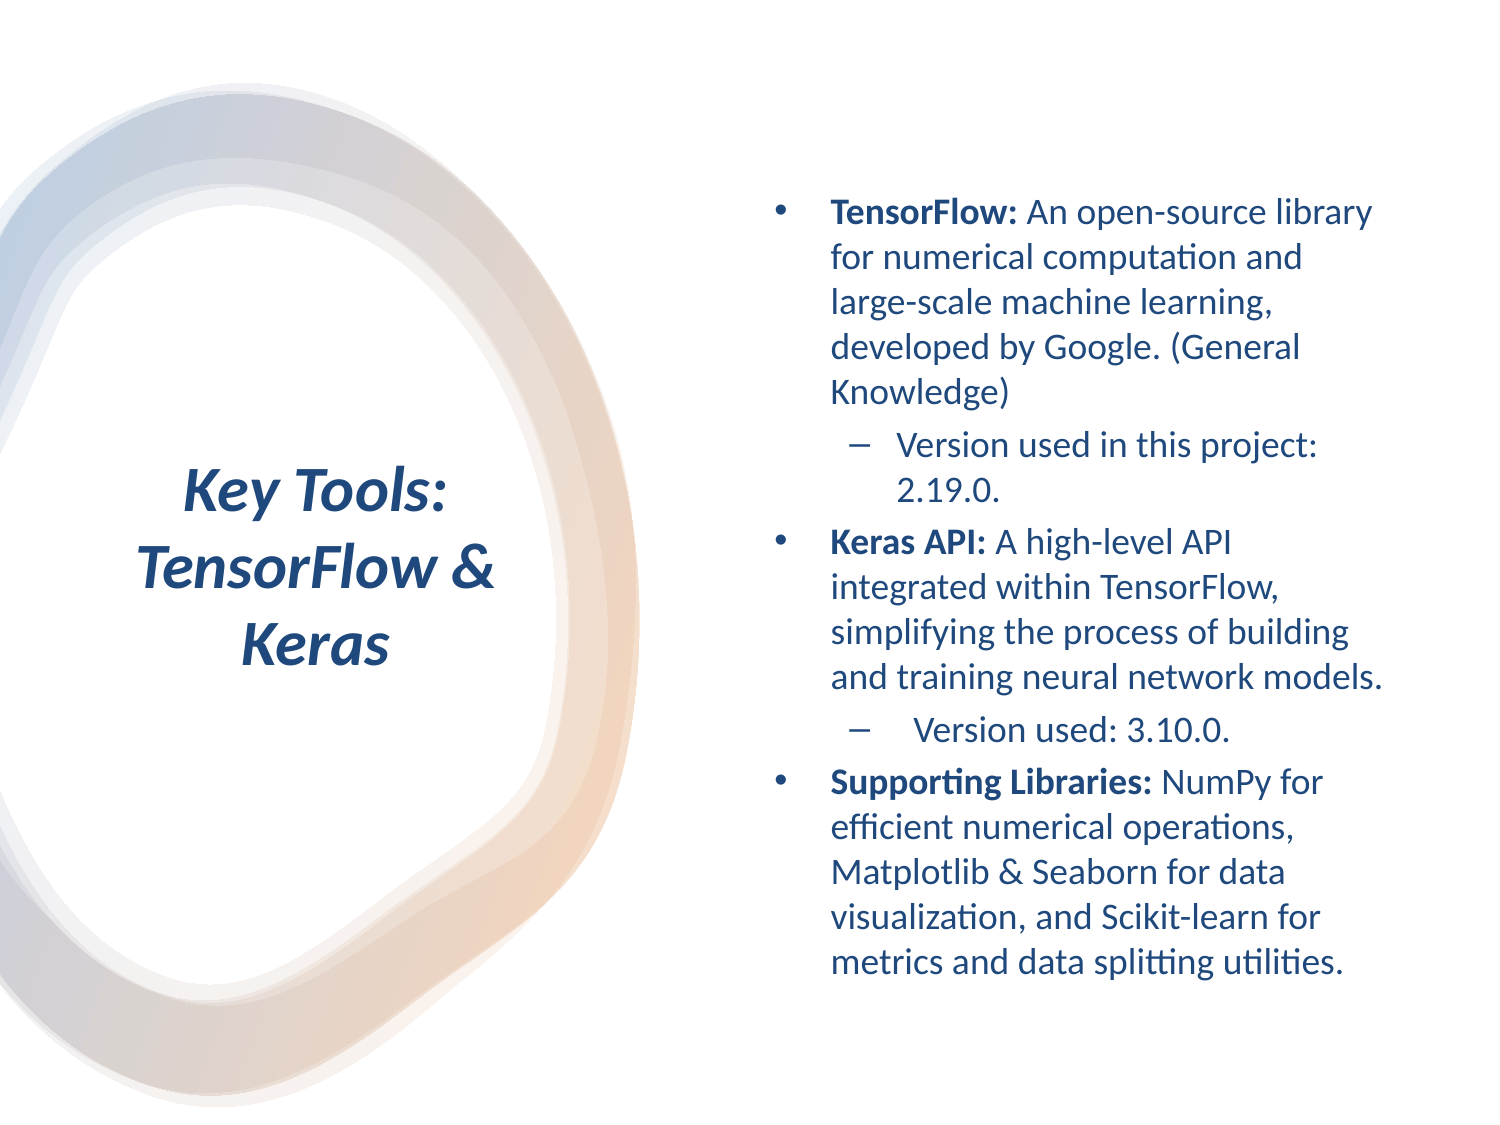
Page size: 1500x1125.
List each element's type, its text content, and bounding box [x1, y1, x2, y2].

text_box [0, 0, 1500, 1125]
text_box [0, 83, 640, 1108]
list TensorFlow: An open-source library for numerical computation and large-scale machine learning, developed by Google. (General Knowledge) Version used in this project: 2.19.0. Keras API: A high-level API integrated within TensorFlow, simplifying the process of building and training neural network models. Version used: 3.10.0. Supporting Libraries: NumPy for efficient numerical operations, Matplotlib & Seaborn for data visualization, and Scikit-learn for metrics and data splitting utilities. [759, 131, 1402, 990]
